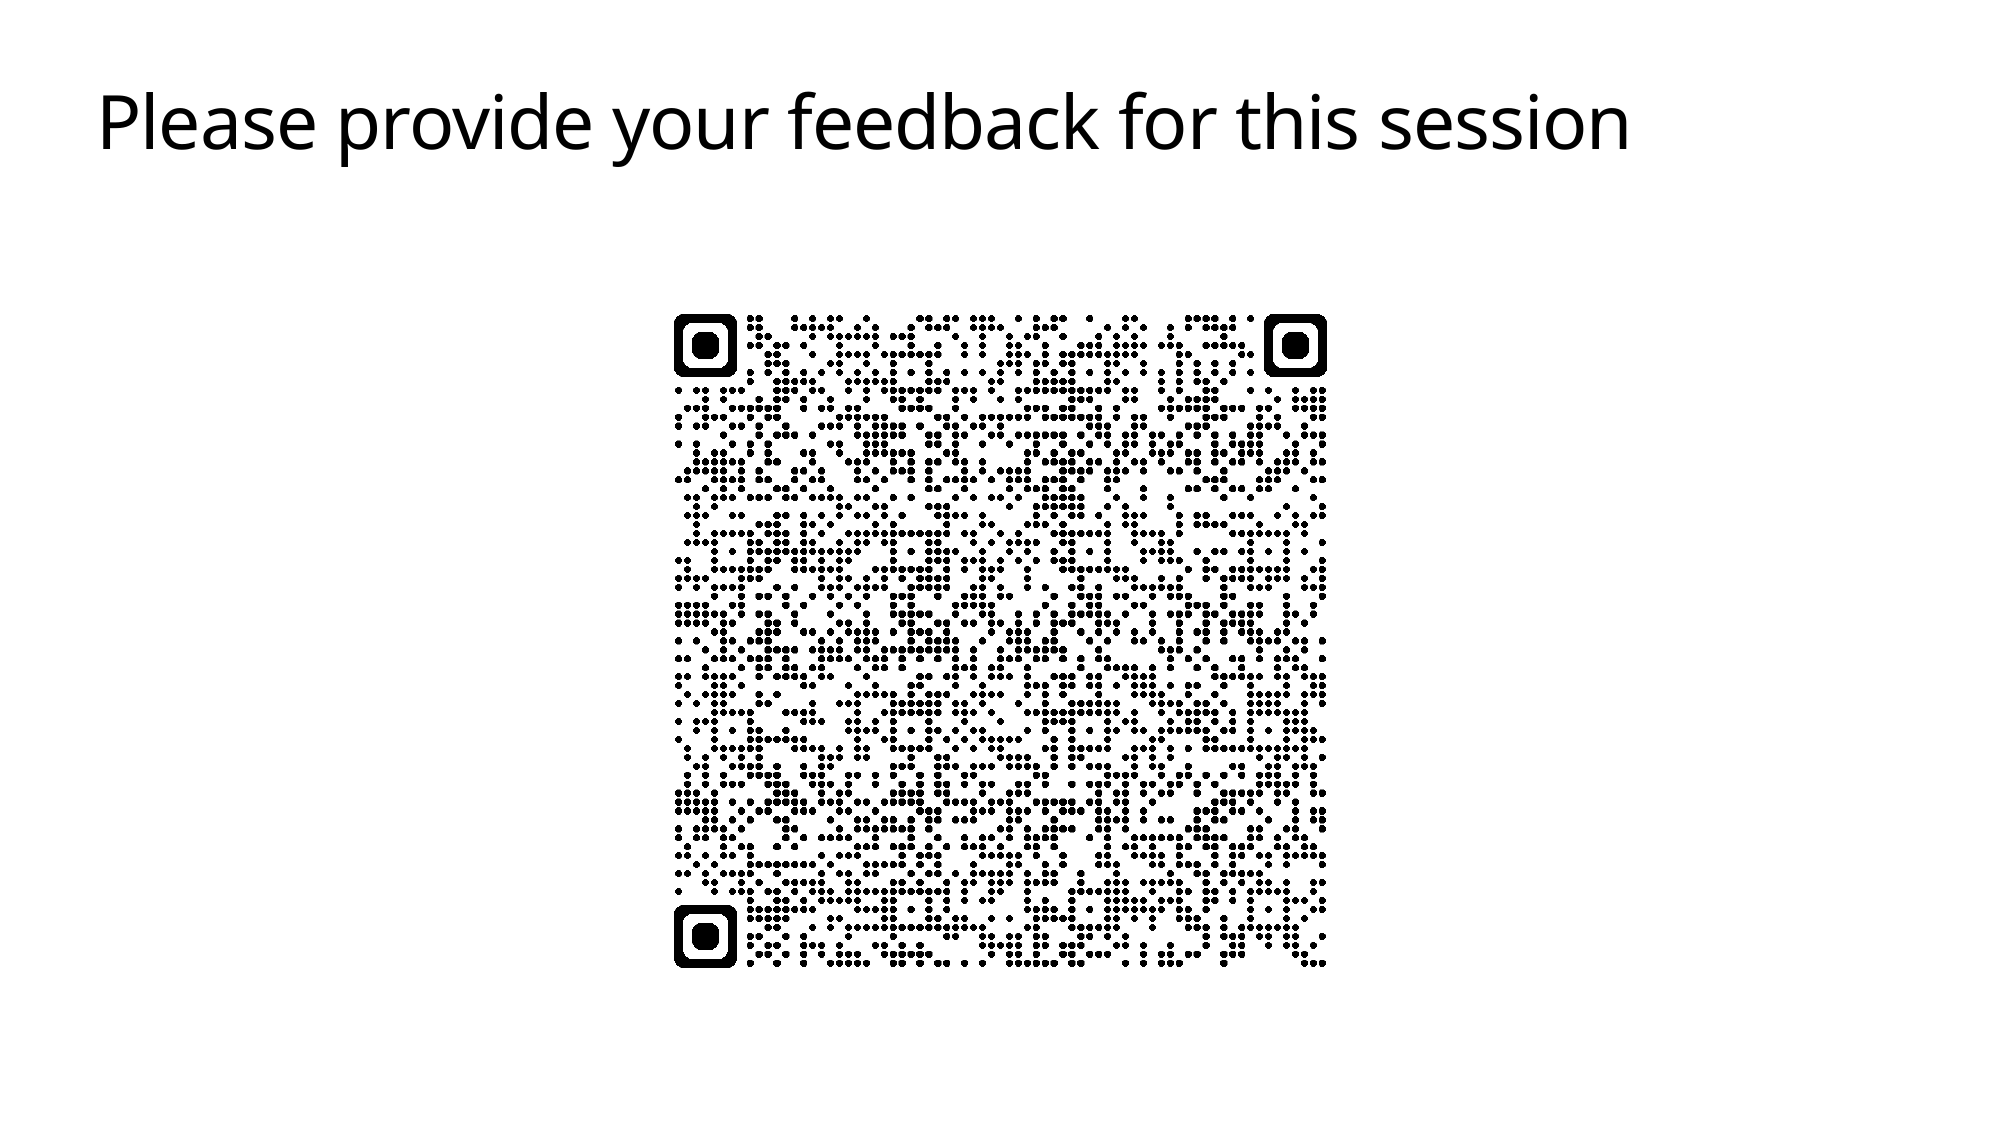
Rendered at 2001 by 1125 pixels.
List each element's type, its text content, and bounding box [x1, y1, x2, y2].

picture [637, 278, 1363, 1003]
title Please provide your feedback for this session [96, 75, 1904, 166]
